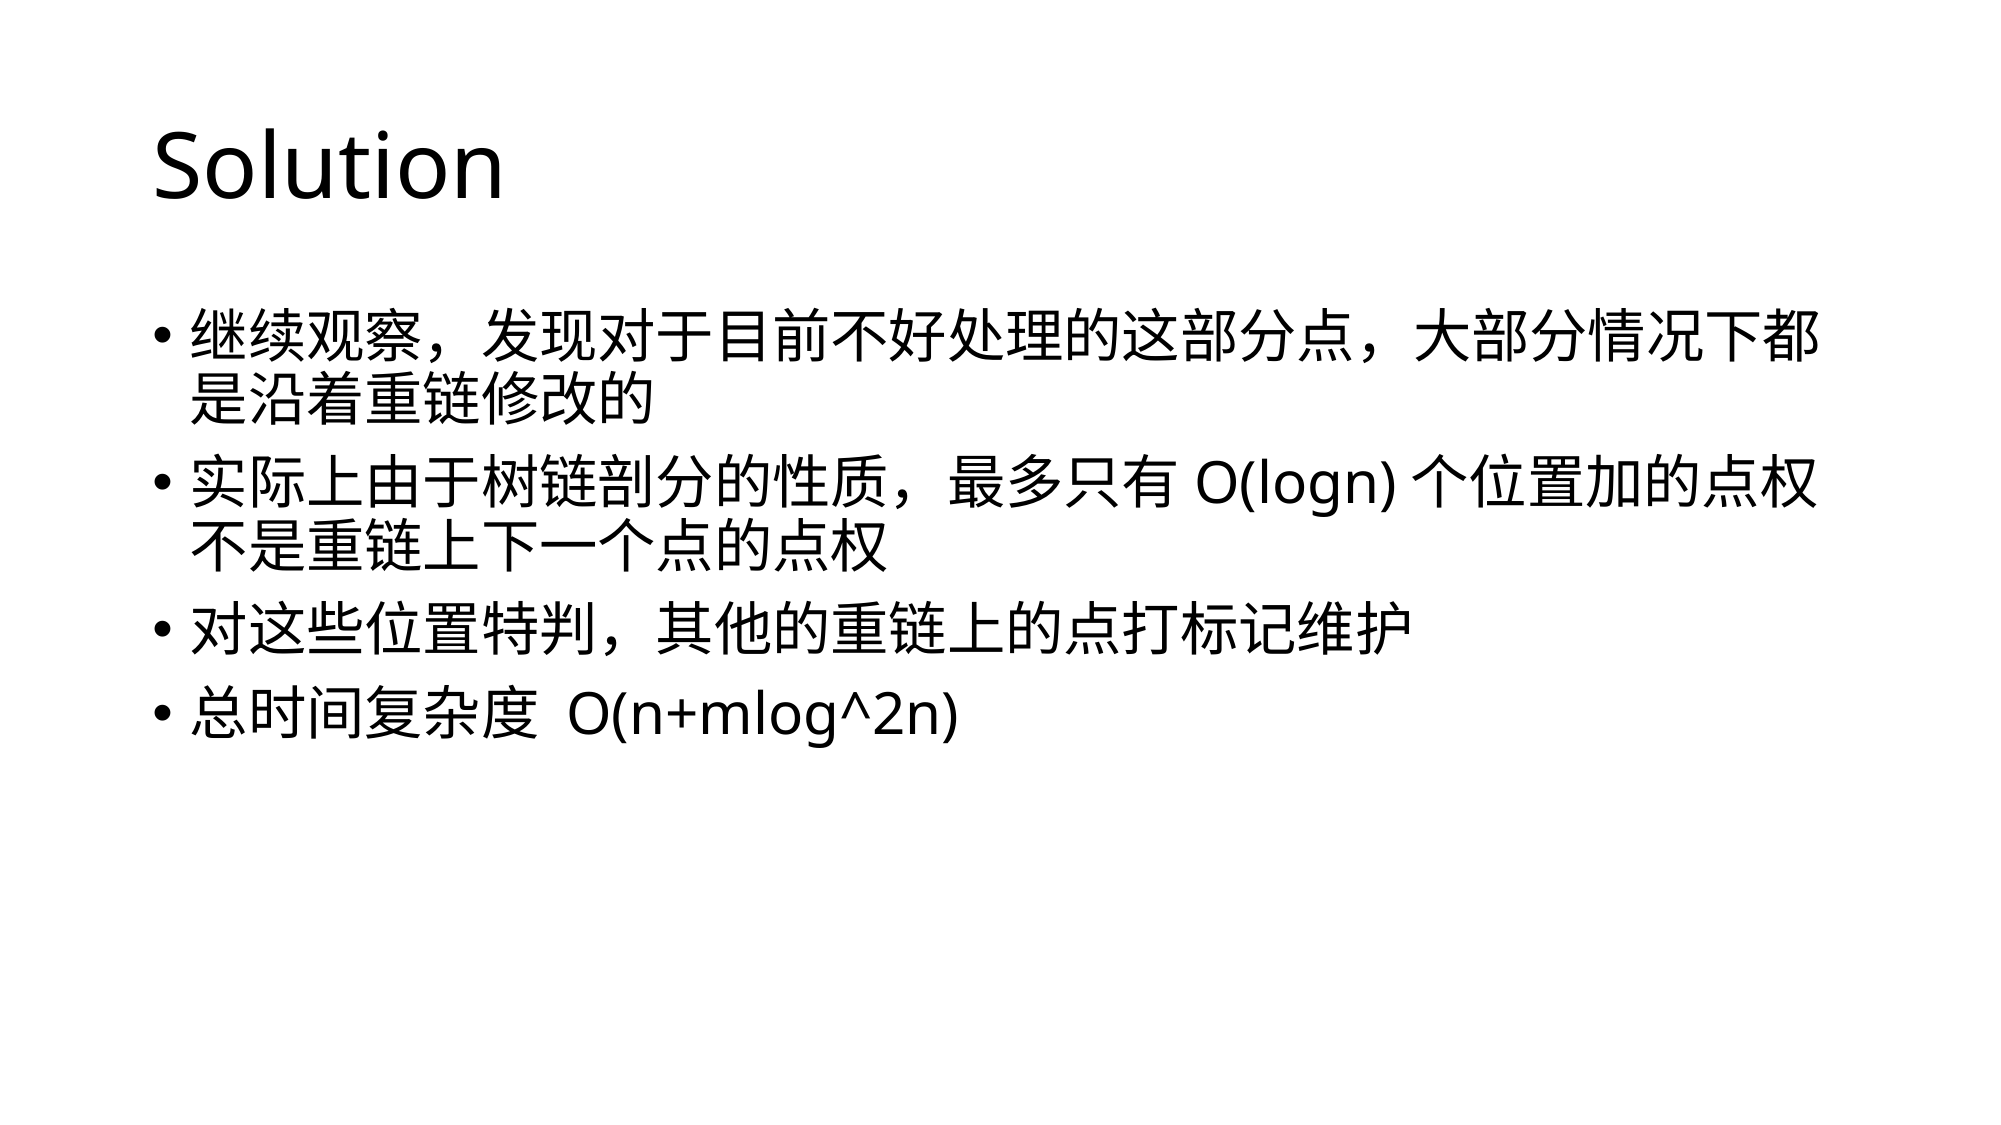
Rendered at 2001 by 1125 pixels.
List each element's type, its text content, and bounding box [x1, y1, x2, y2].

title Solution [137, 59, 1863, 278]
list 继续观察，发现对于目前不好处理的这部分点，大部分情况下都是沿着重链修改的 实际上由于树链剖分的性质，最多只有O(logn)个位置加的点权不是重链上下一个点的点权 对这些位置特判，其他的重链上的点打标记维护 总时间复杂度 O(n+mlog^2n) [137, 299, 1863, 1014]
